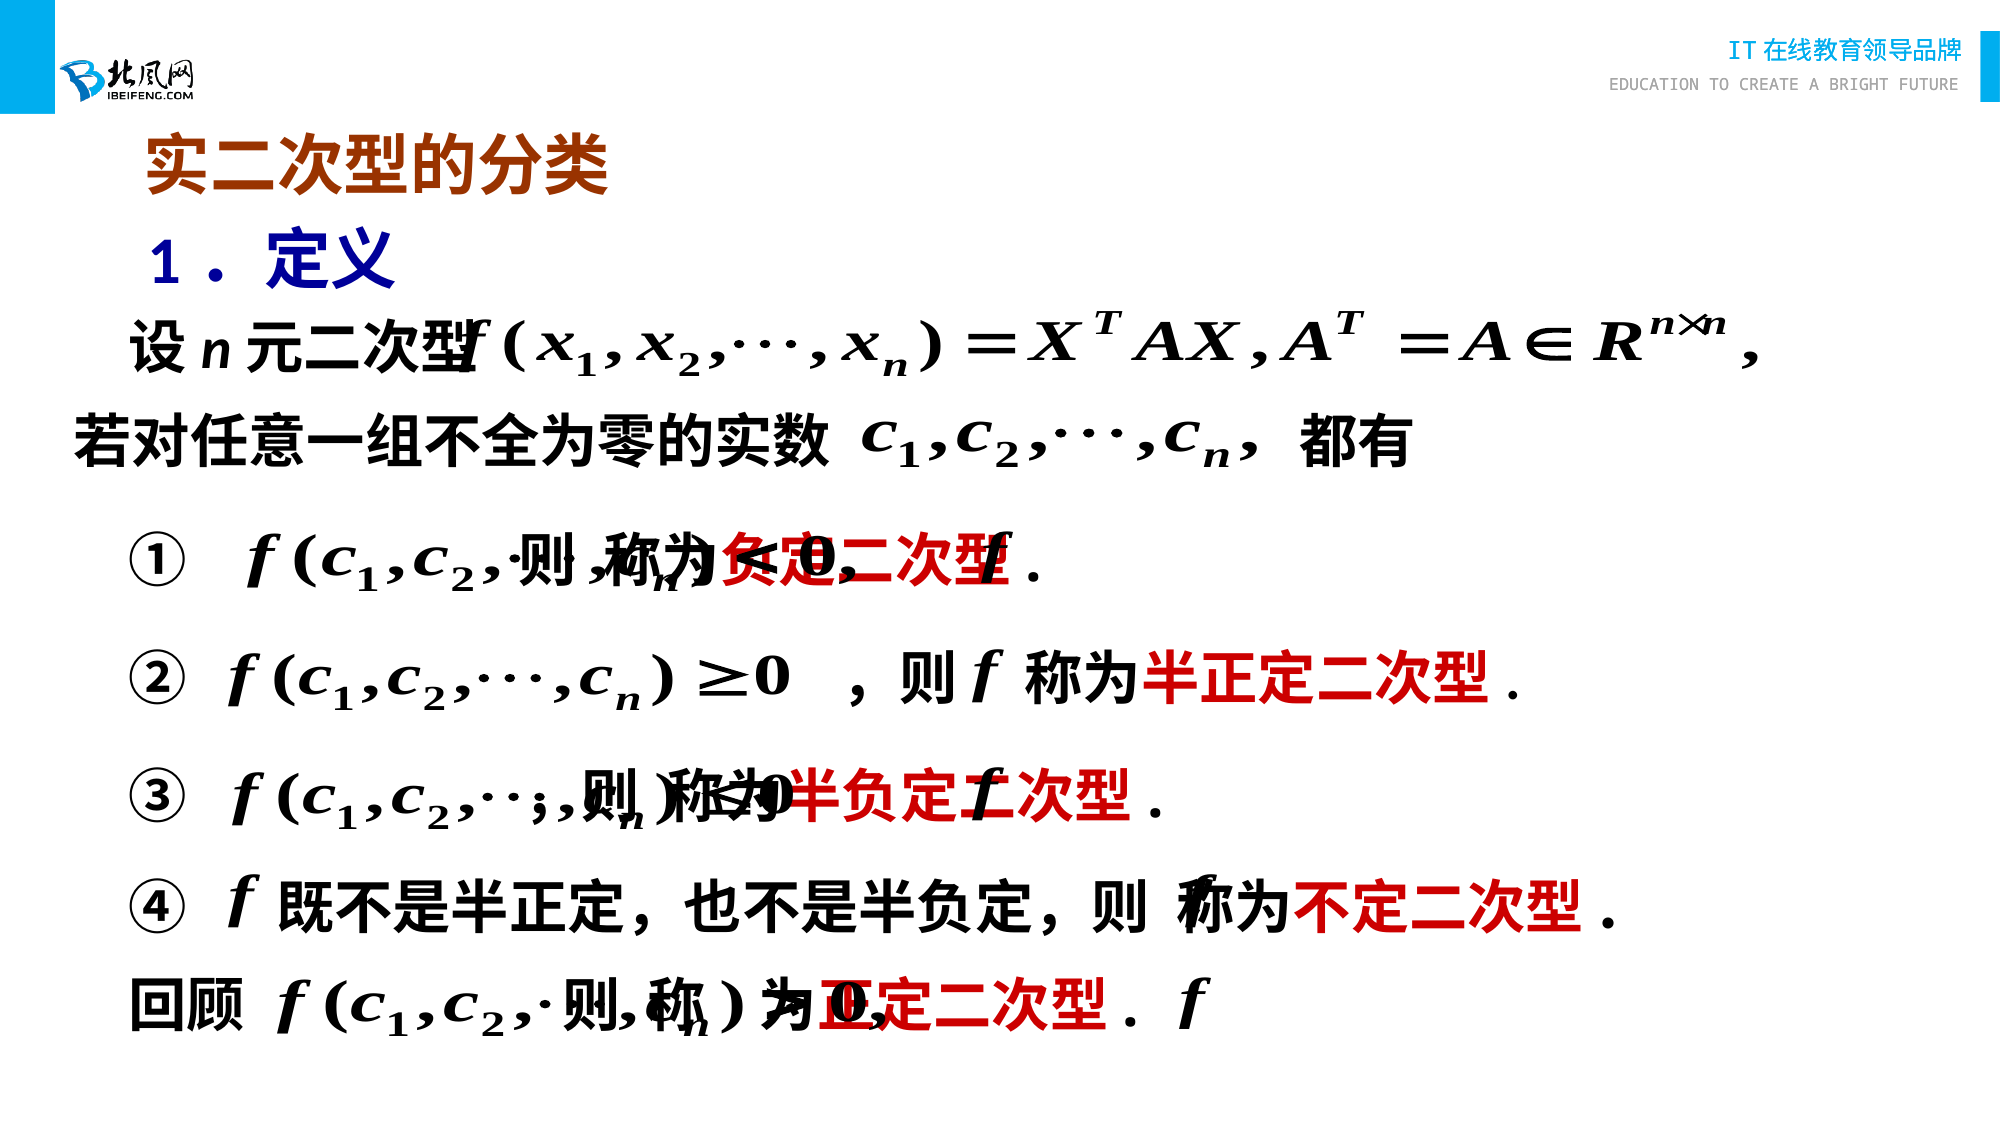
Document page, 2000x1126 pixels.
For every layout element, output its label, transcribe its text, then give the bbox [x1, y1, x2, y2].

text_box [113, 751, 1766, 838]
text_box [113, 960, 1628, 1047]
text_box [113, 515, 1628, 602]
text_box 1．定义 [129, 208, 776, 302]
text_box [113, 846, 1752, 1023]
picture [56, 54, 198, 103]
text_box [113, 633, 1797, 720]
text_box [113, 302, 1764, 389]
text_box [58, 397, 1446, 484]
text_box 实二次型的分类 [125, 114, 1837, 212]
